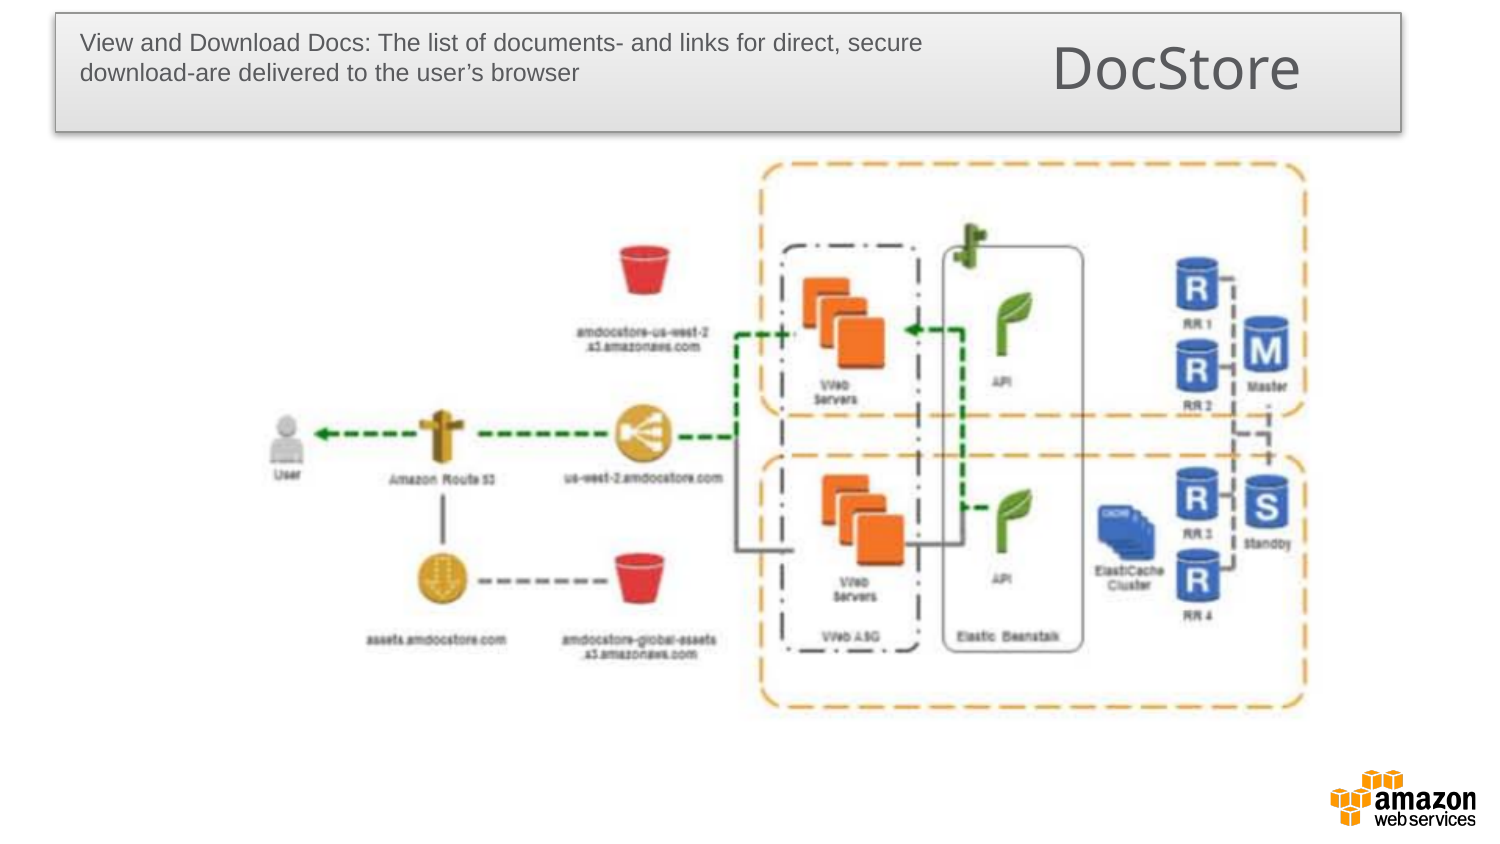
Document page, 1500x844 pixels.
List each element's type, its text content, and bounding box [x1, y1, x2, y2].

title [55, 12, 1402, 133]
picture [237, 154, 1324, 728]
list DocStore [1049, 23, 1391, 132]
text_box View and Download Docs: The list of documents- and links for direct, secure download-are delivered to the user’s browser [64, 19, 1049, 137]
